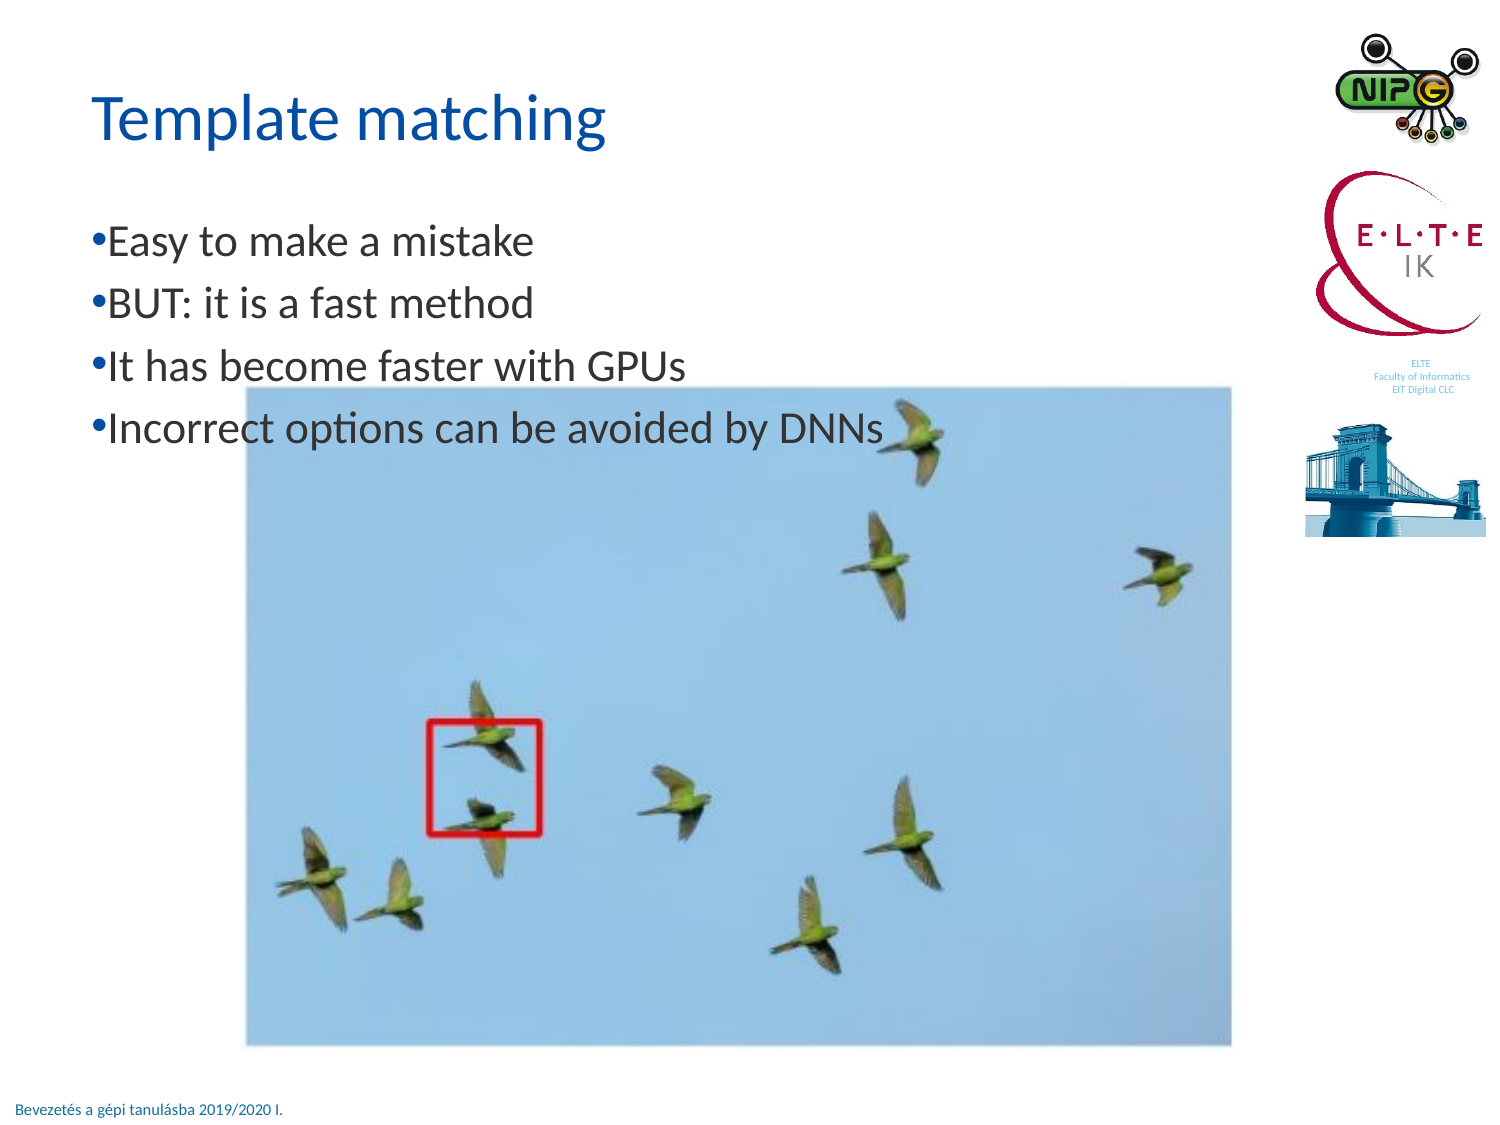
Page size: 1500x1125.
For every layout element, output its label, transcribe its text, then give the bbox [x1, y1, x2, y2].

list Easy to make a mistake BUT: it is a fast method It has become faster with GPUs Incorrect options can be avoided by DNNs [76, 196, 1270, 1047]
picture [1316, 1, 1495, 336]
picture [1305, 421, 1486, 537]
list Template matching [76, 66, 1131, 161]
picture [240, 381, 1235, 1054]
